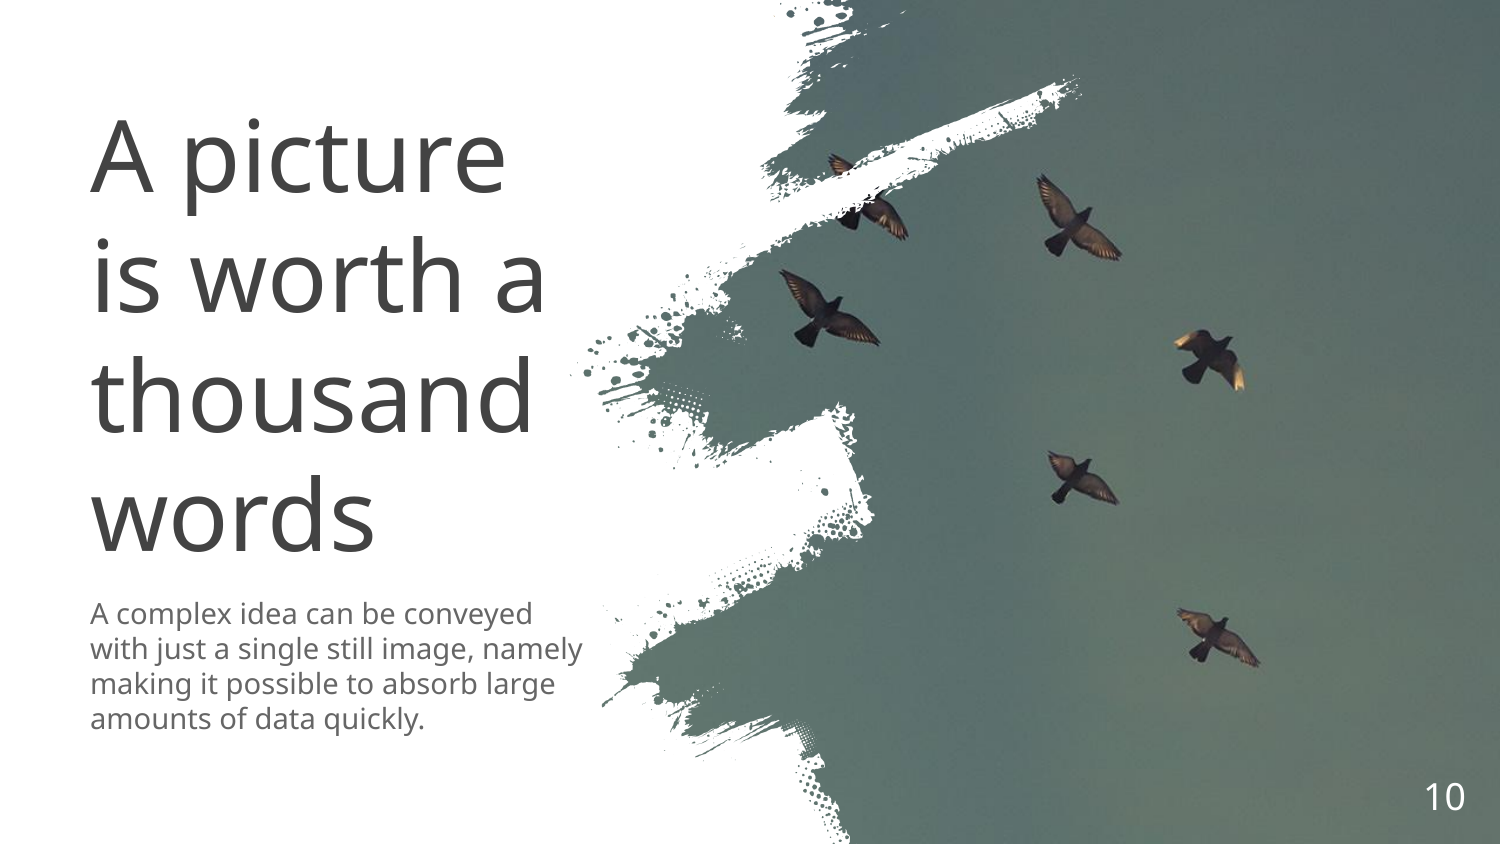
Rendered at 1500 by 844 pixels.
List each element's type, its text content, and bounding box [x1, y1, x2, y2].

list A complex idea can be conveyed with just a single still image, namely making it possible to absorb large amounts of data quickly. [75, 580, 609, 763]
title A picture is worth a thousand words [75, 446, 609, 580]
picture [0, 0, 1500, 844]
slide_number 10 [1391, 766, 1482, 832]
